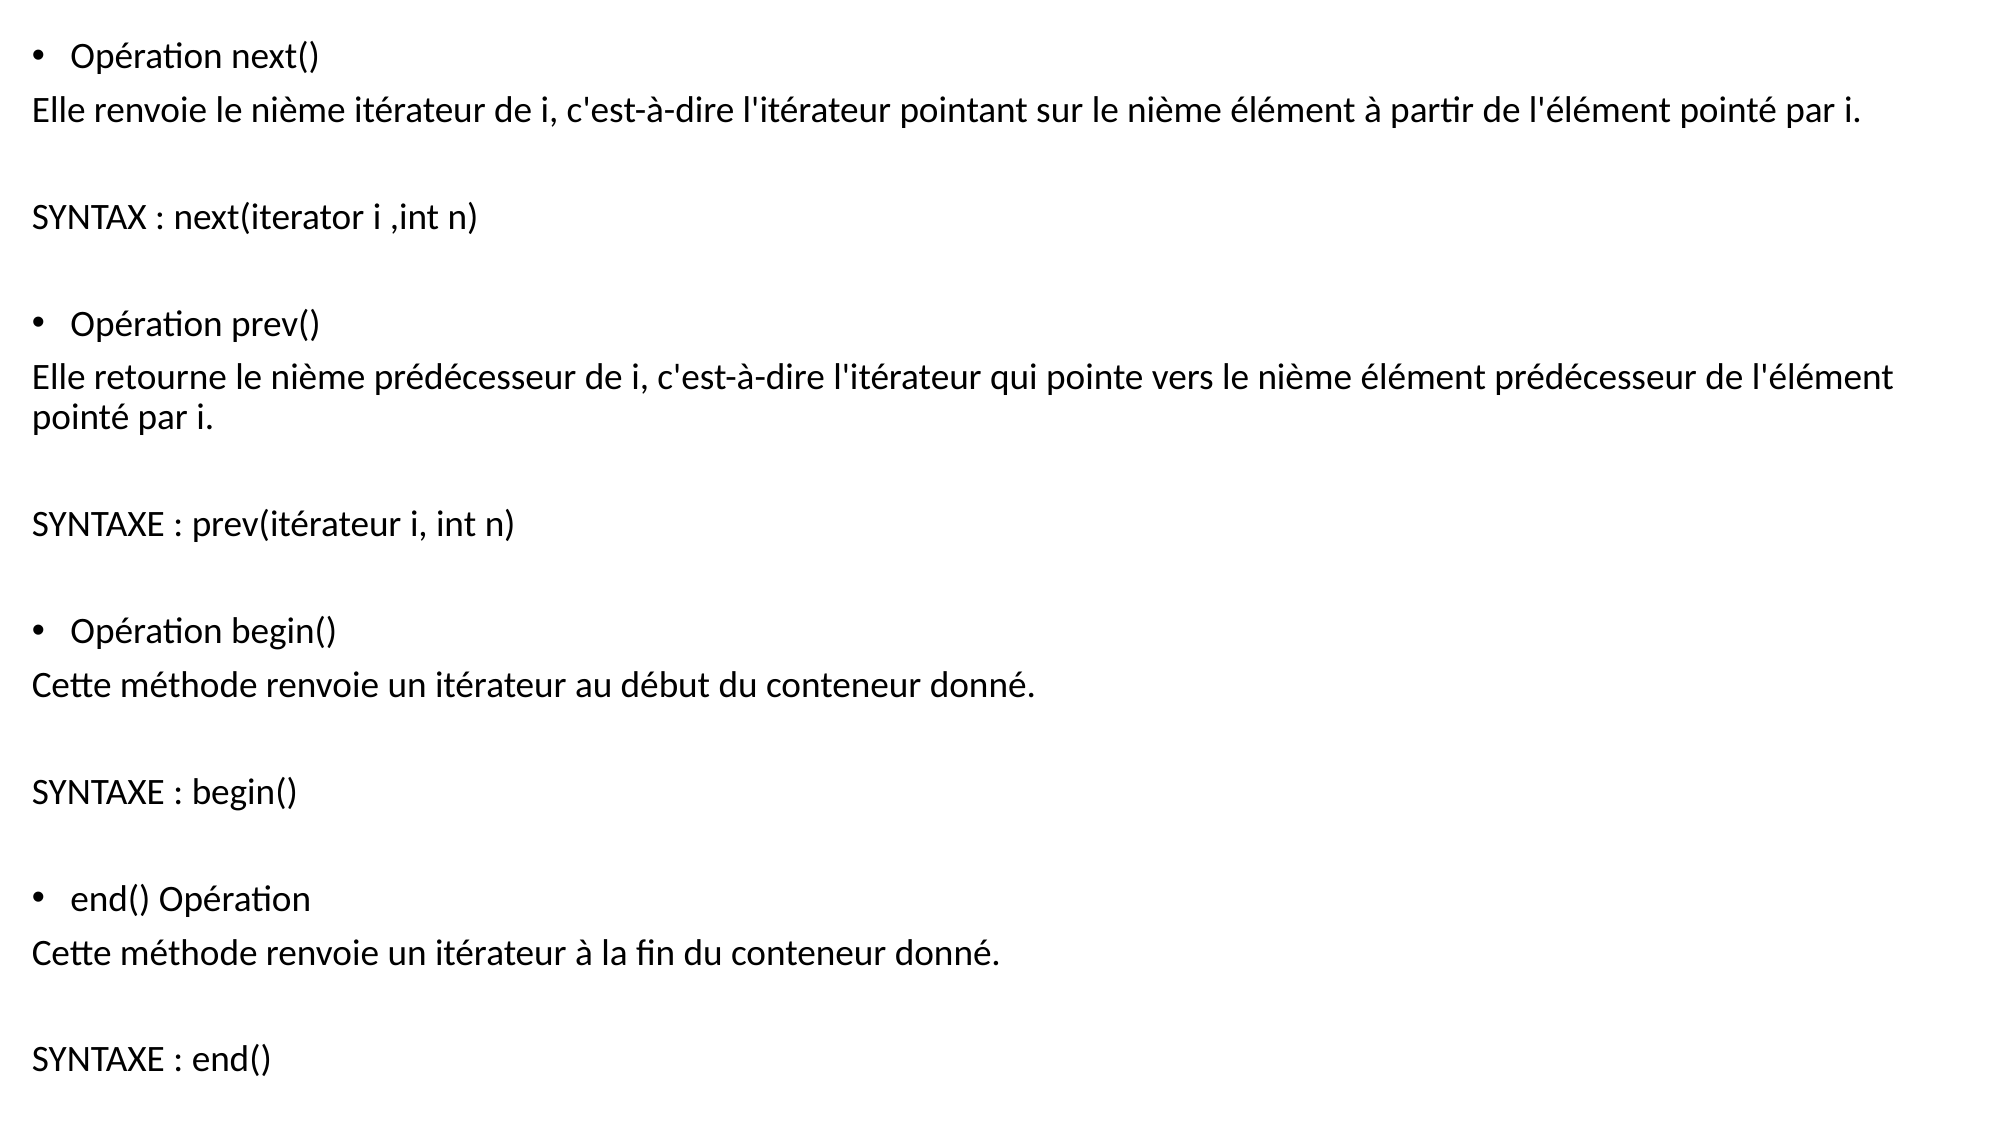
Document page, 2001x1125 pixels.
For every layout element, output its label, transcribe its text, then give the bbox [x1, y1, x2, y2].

list Opération next() Elle renvoie le nième itérateur de i, c'est-à-dire l'itérateur pointant sur le nième élément à partir de l'élément pointé par i. SYNTAX : next(iterator i ,int n) Opération prev() Elle retourne le nième prédécesseur de i, c'est-à-dire l'itérateur qui pointe vers le nième élément prédécesseur de l'élément pointé par i. SYNTAXE : prev(itérateur i, int n) Opération begin() Cette méthode renvoie un itérateur au début du conteneur donné. SYNTAXE : begin() end() Opération Cette méthode renvoie un itérateur à la fin du conteneur donné. SYNTAXE : end() [16, 29, 1979, 1099]
